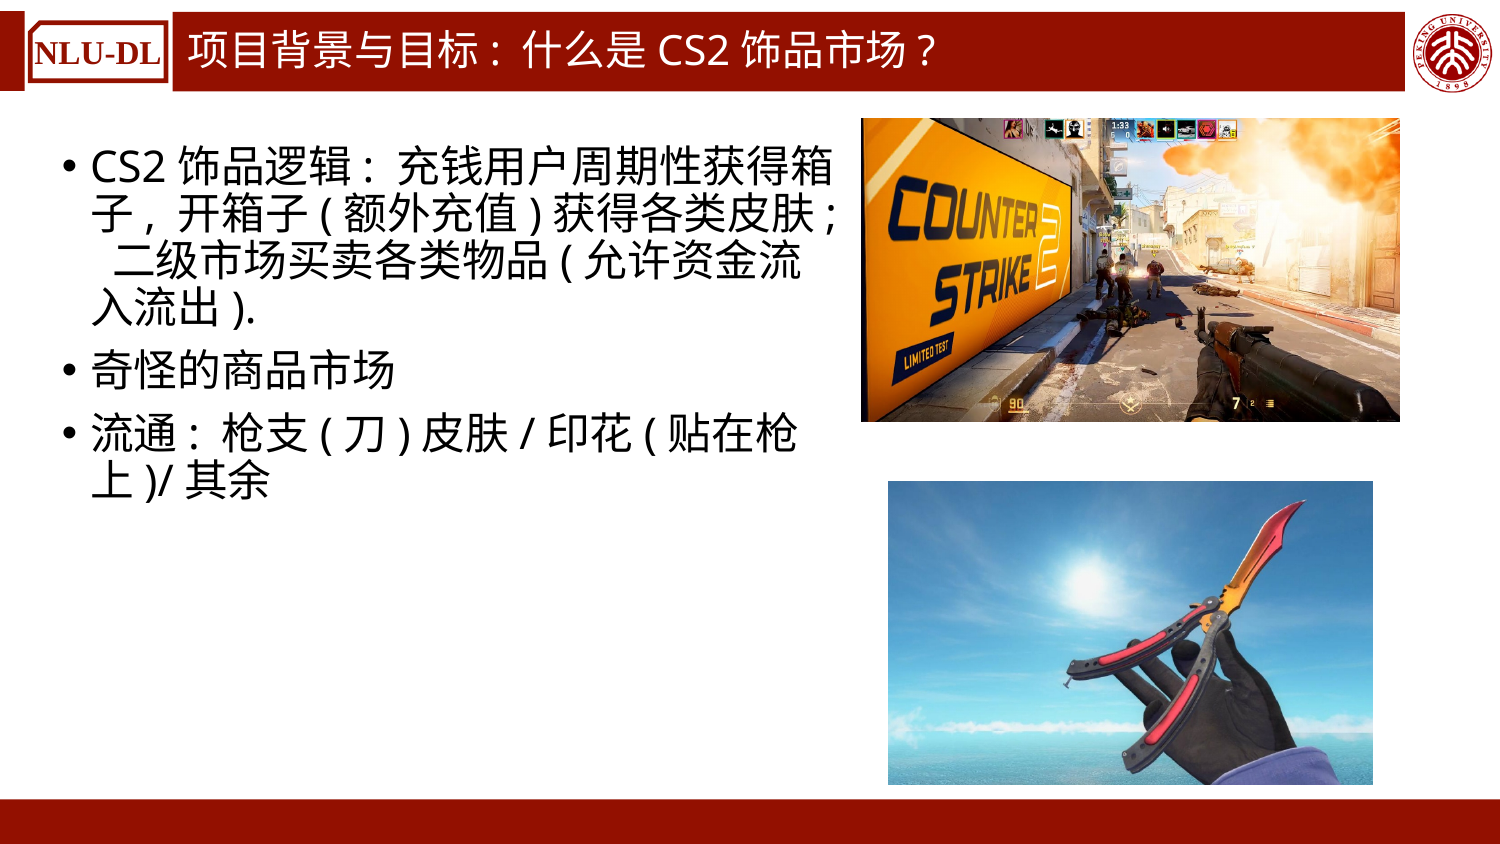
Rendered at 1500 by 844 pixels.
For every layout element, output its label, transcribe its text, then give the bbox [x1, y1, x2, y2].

list CS2饰品逻辑: 充钱用户周期性获得箱子, 开箱子(额外充值)获得各类皮肤; 二级市场买卖各类物品(允许资金流入流出). 奇怪的商品市场 流通: 枪支(刀)皮肤/印花(贴在枪上)/其余 [46, 136, 851, 760]
title 项目背景与目标: 什么是CS2饰品市场? [172, 11, 1373, 92]
picture [1405, 12, 1499, 94]
picture [861, 118, 1400, 422]
picture [888, 481, 1373, 785]
